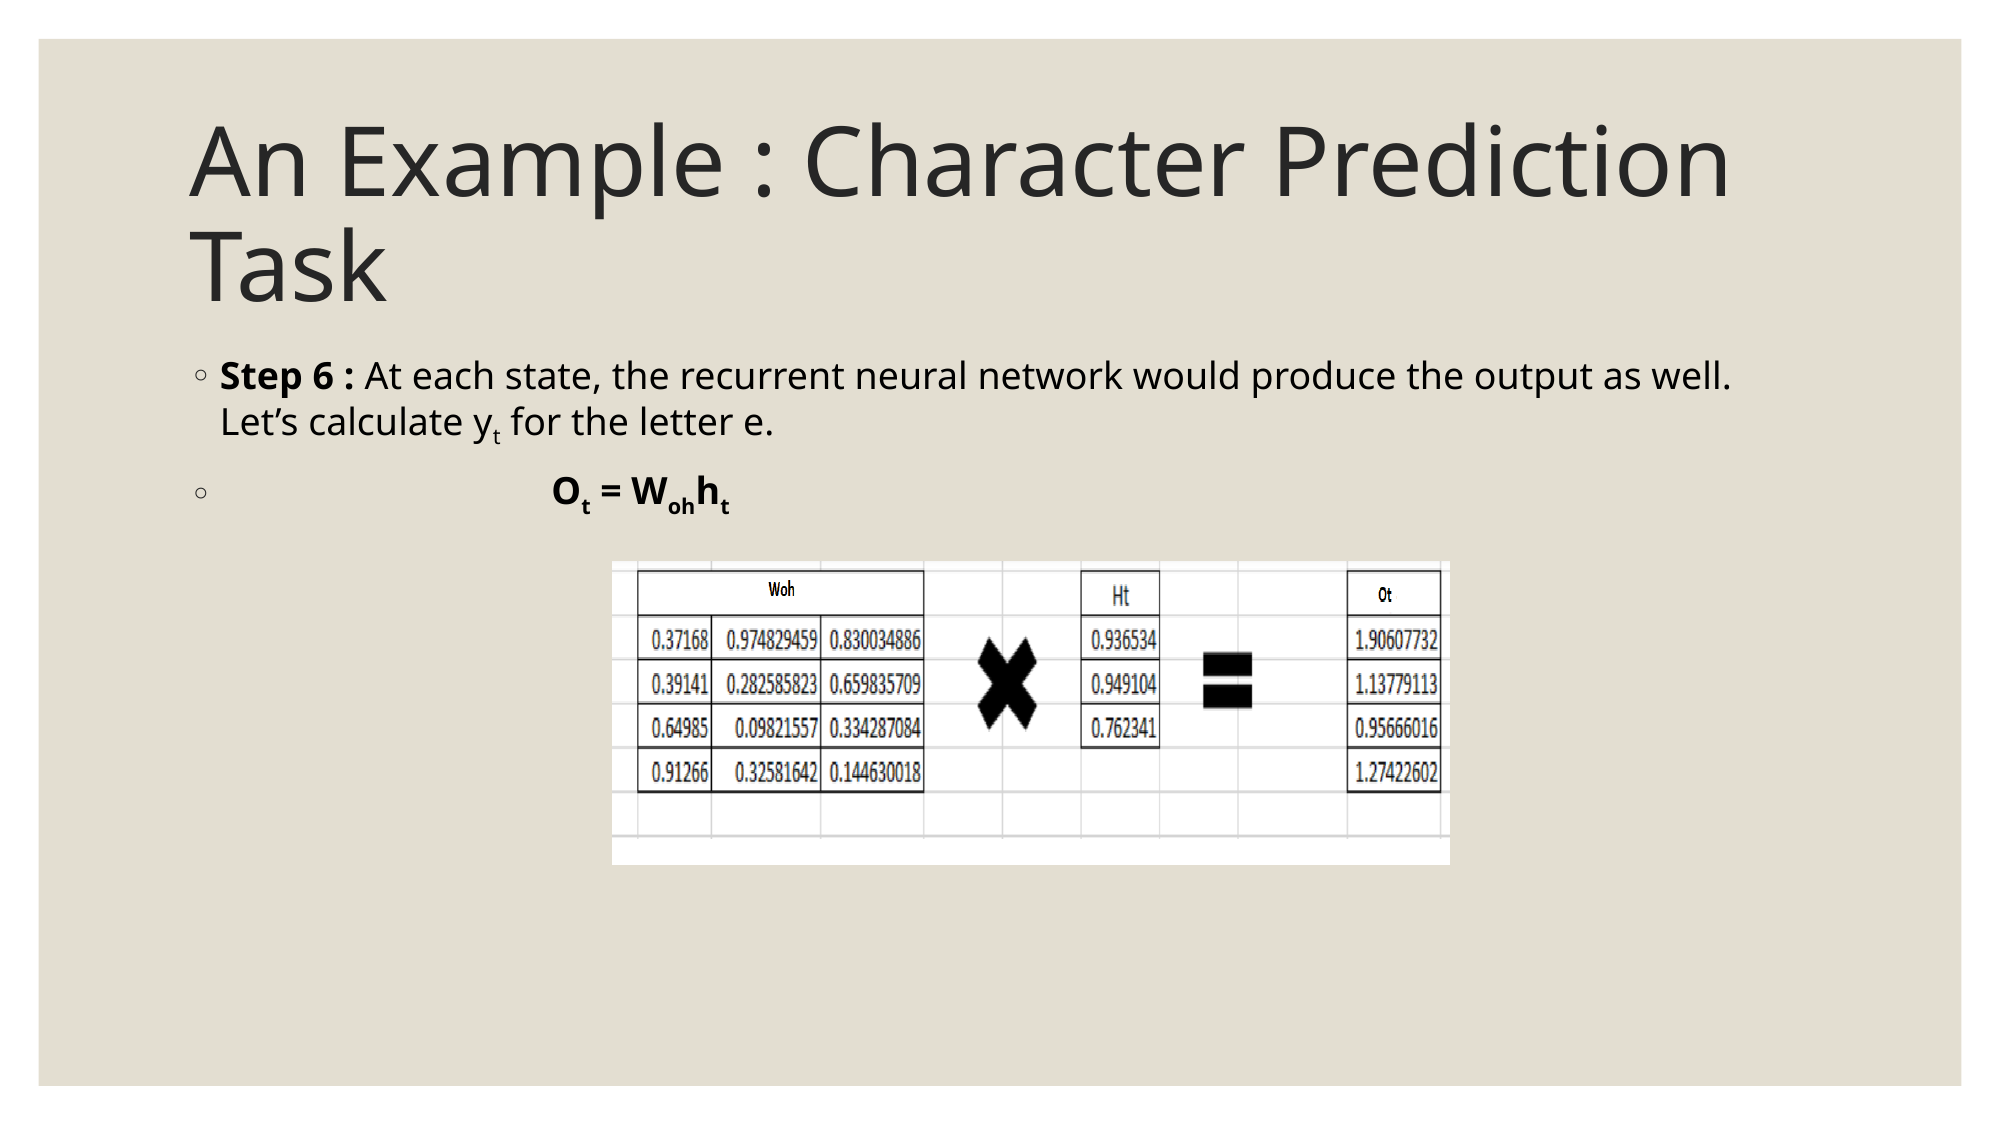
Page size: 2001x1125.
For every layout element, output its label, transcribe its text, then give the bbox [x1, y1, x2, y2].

picture [612, 561, 1450, 865]
list Step 6 : At each state, the recurrent neural network would produce the output as well. Let’s calculate yt for the letter e. Ot = Wohht [174, 345, 1825, 990]
title An Example : Character Prediction Task [174, 105, 1825, 331]
